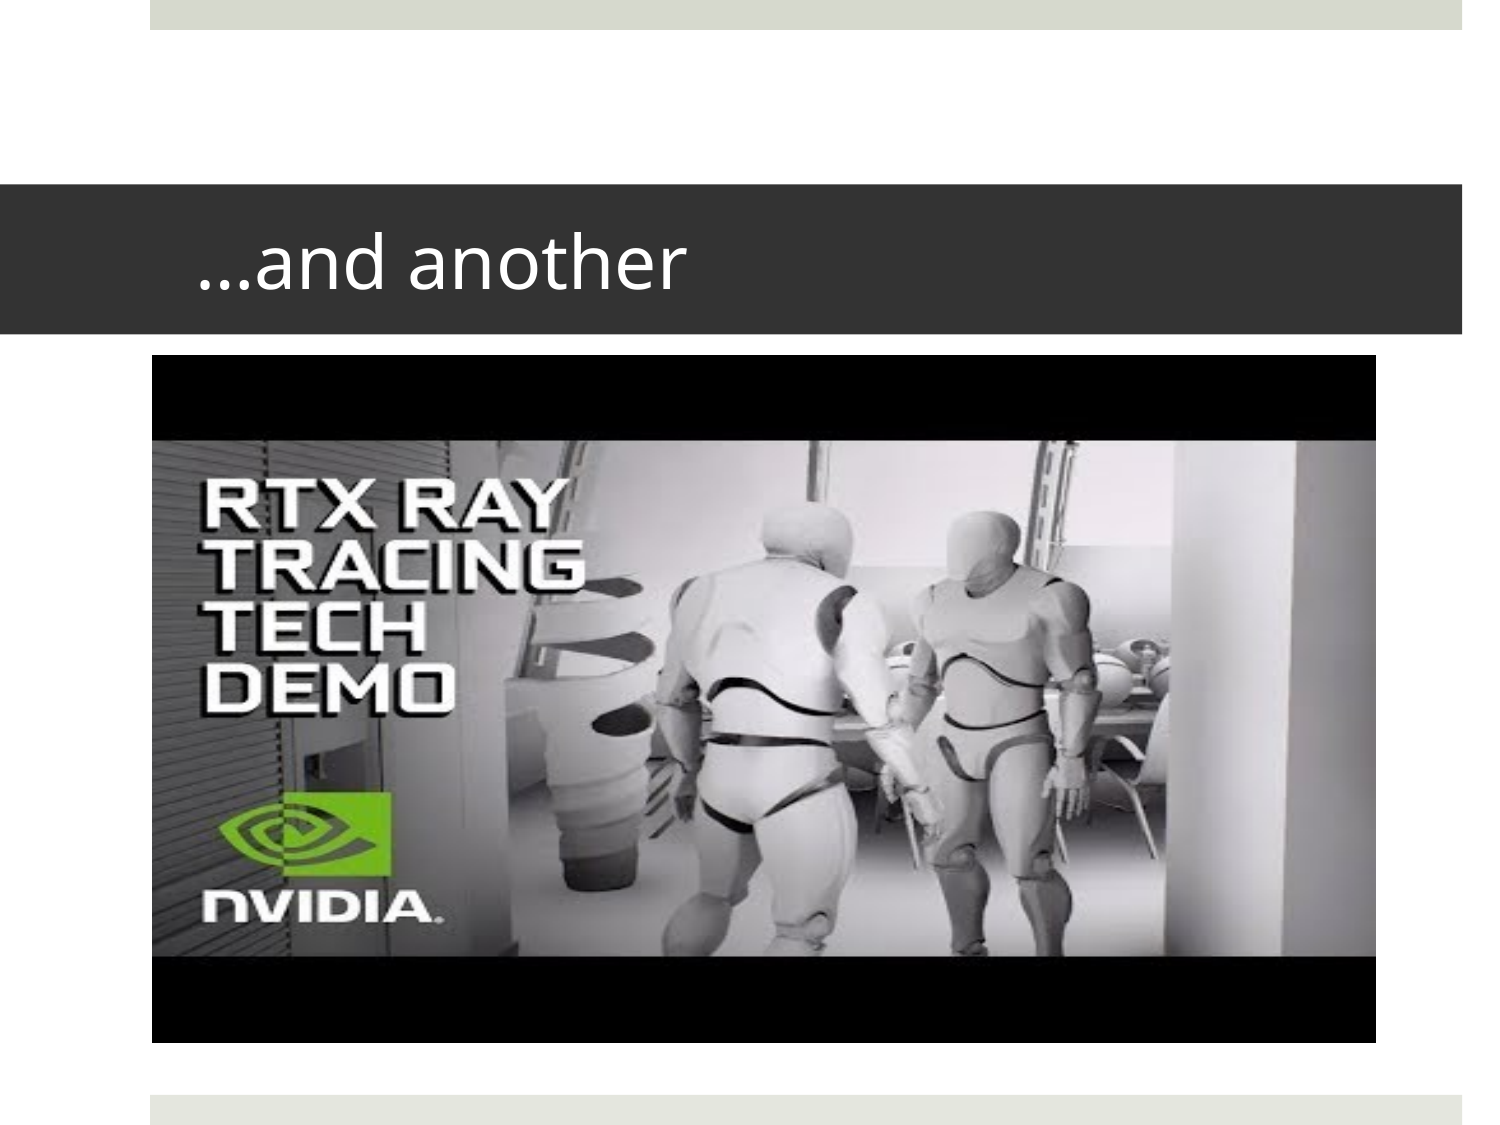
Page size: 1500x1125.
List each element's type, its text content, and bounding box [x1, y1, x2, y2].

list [151, 353, 1377, 1044]
title …and another [0, 184, 1463, 335]
